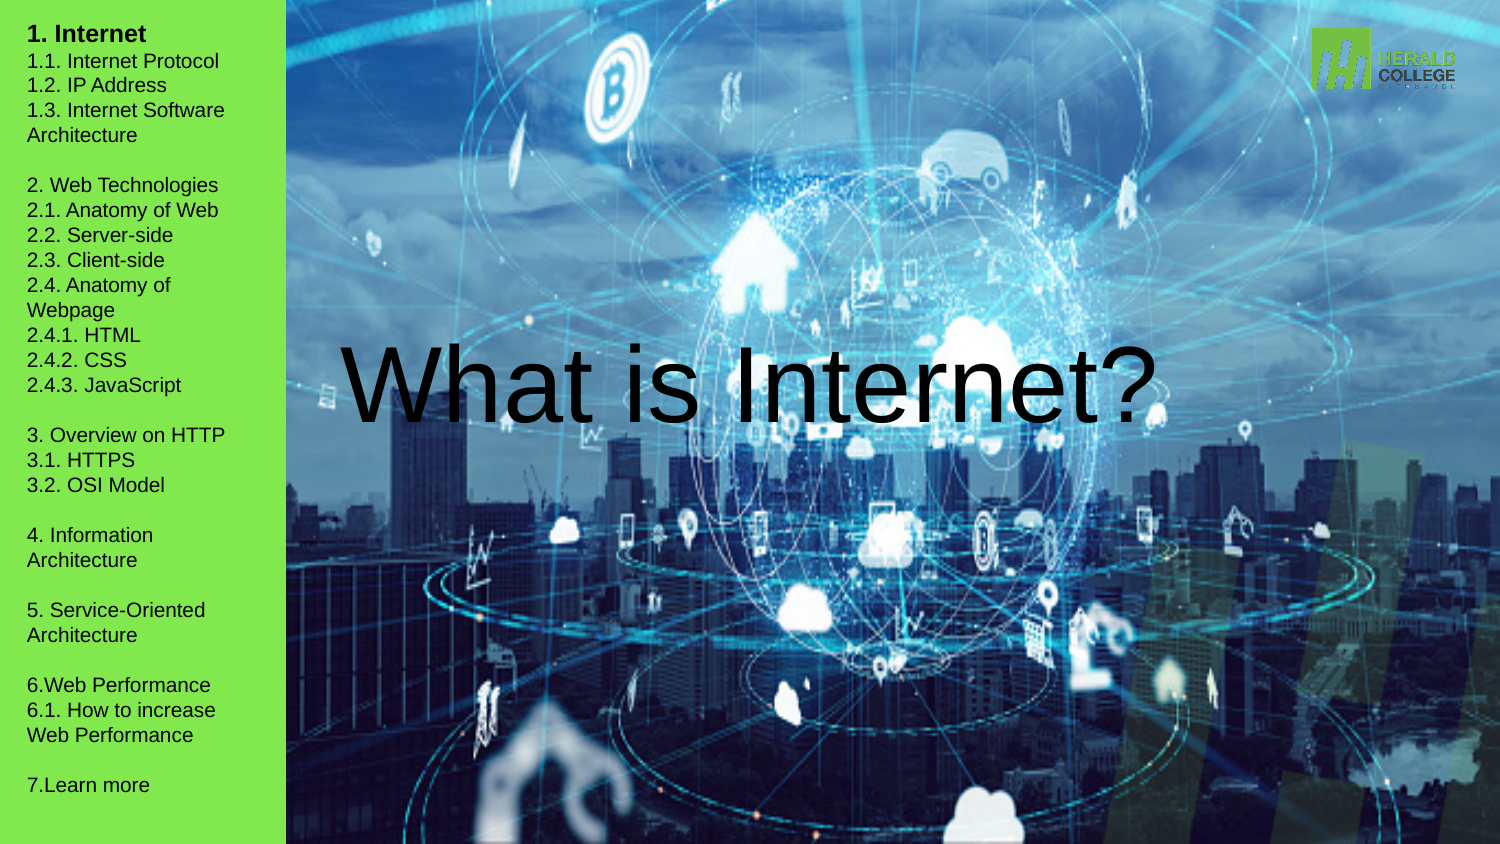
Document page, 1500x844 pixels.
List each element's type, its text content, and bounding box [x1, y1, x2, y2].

text_box [0, 0, 280, 844]
picture [282, 0, 1500, 844]
text_box 1. Internet 1.1. Internet Protocol 1.2. IP Address 1.3. Internet Software Architecture 2. Web Technologies 2.1. Anatomy of Web 2.2. Server-side 2.3. Client-side 2.4. Anatomy of Webpage 2.4.1. HTML 2.4.2. CSS 2.4.3. JavaScript 3. Overview on HTTP 3.1. HTTPS 3.2. OSI Model 4. Information Architecture 5. Service-Oriented Architecture 6.Web Performance 6.1. How to increase Web Performance 7.Learn more [11, 9, 272, 844]
